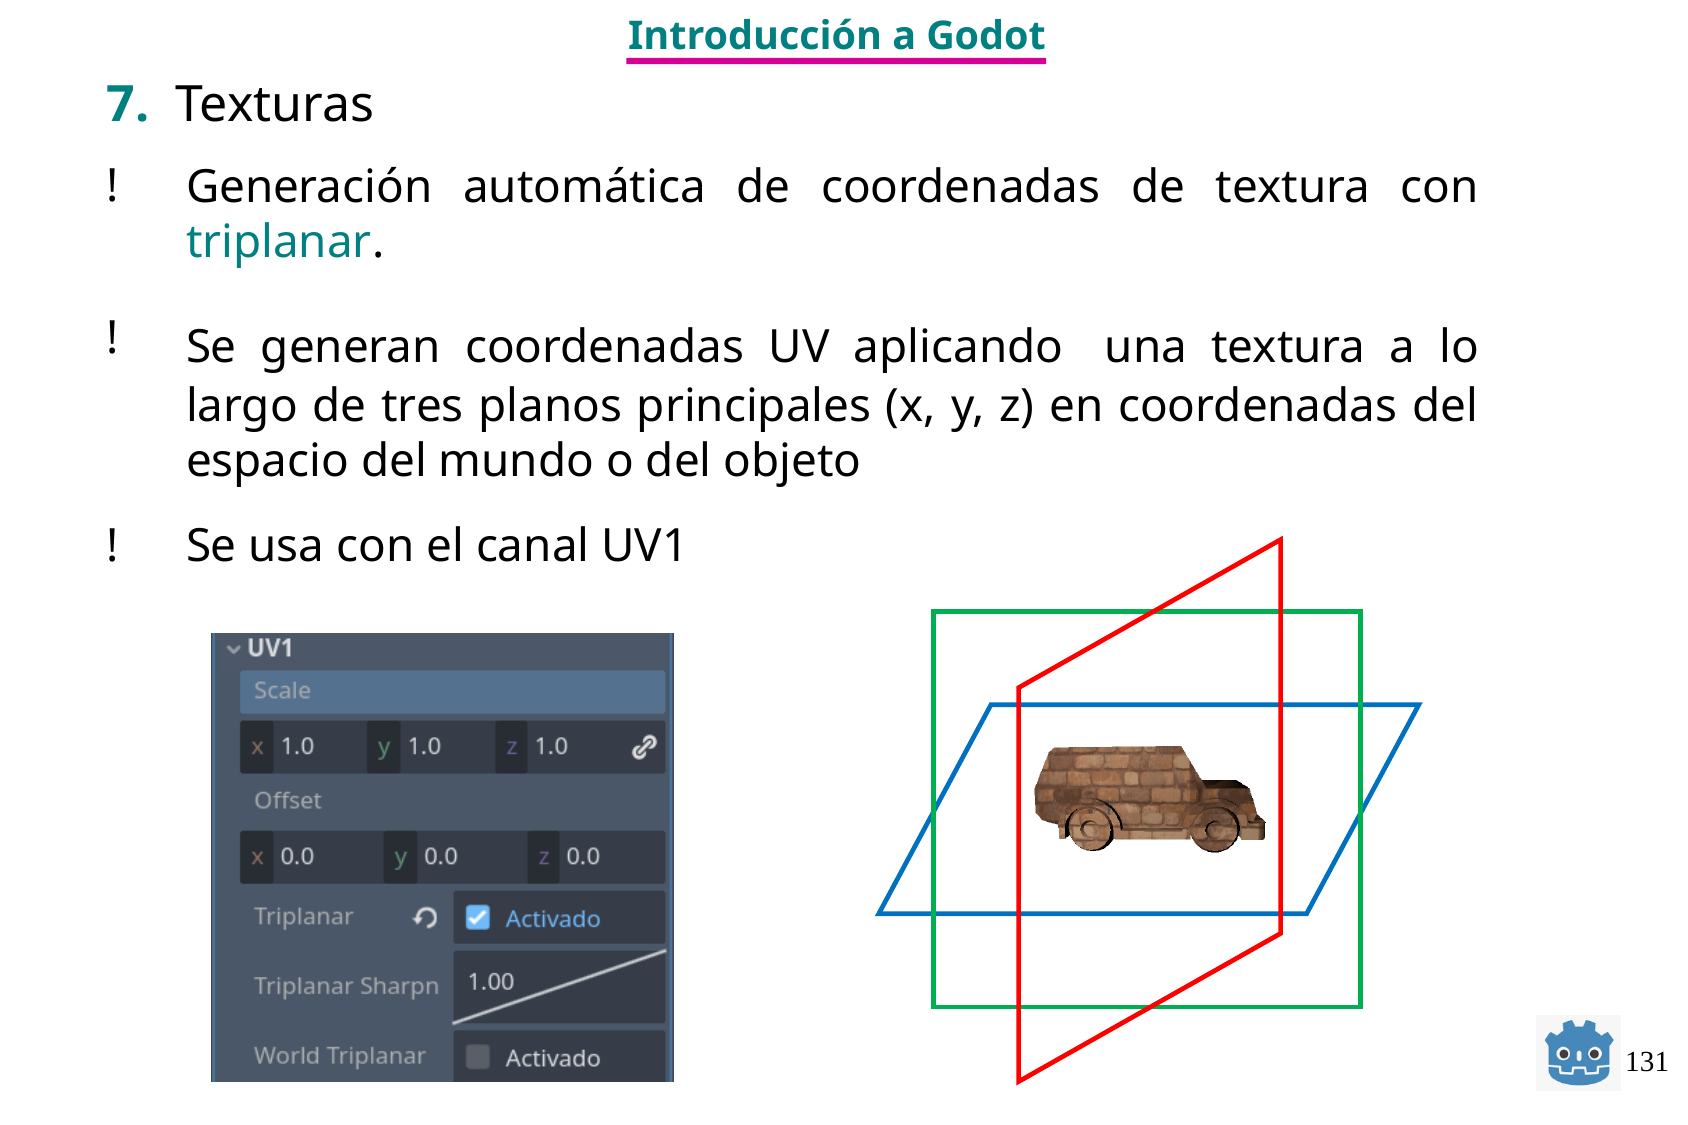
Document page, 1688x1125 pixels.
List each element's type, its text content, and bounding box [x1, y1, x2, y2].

text_box Introducción a Godot [149, 0, 1525, 78]
picture [210, 633, 674, 1082]
picture [1535, 1015, 1621, 1091]
text_box 7. Texturas Generación automática de coordenadas de textura con triplanar. Se generan coordenadas UV aplicando una textura a lo largo de tres planos principales (x, y, z) en coordenadas del espacio del mundo o del objeto Se usa con el canal UV1 [89, 62, 1497, 356]
slide_number 131 [1482, 1034, 1685, 1110]
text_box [878, 539, 1420, 1082]
